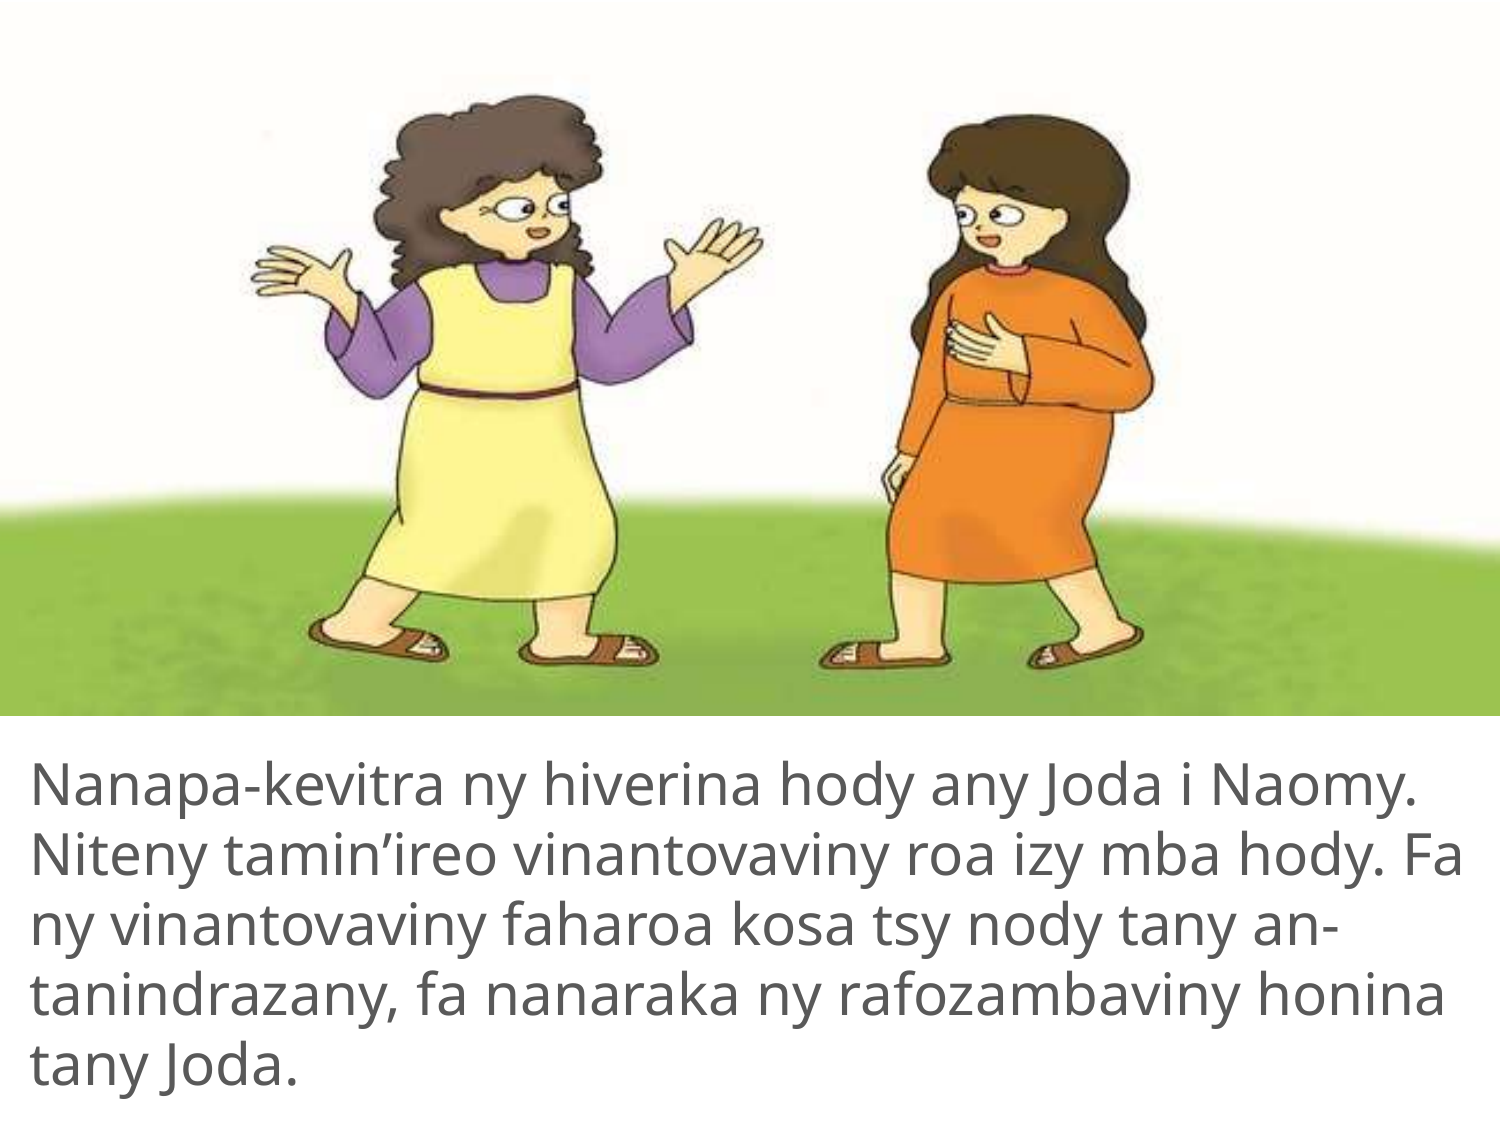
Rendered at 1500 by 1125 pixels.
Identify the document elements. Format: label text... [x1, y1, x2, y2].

picture [0, 1, 1500, 717]
text_box Nanapa-kevitra ny hiverina hody any Joda i Naomy. Niteny tamin’ireo vinantovaviny roa izy mba hody. Fa ny vinantovaviny faharoa kosa tsy nody tany an-tanindrazany, fa nanaraka ny rafozambaviny honina tany Joda. [14, 739, 1486, 1105]
